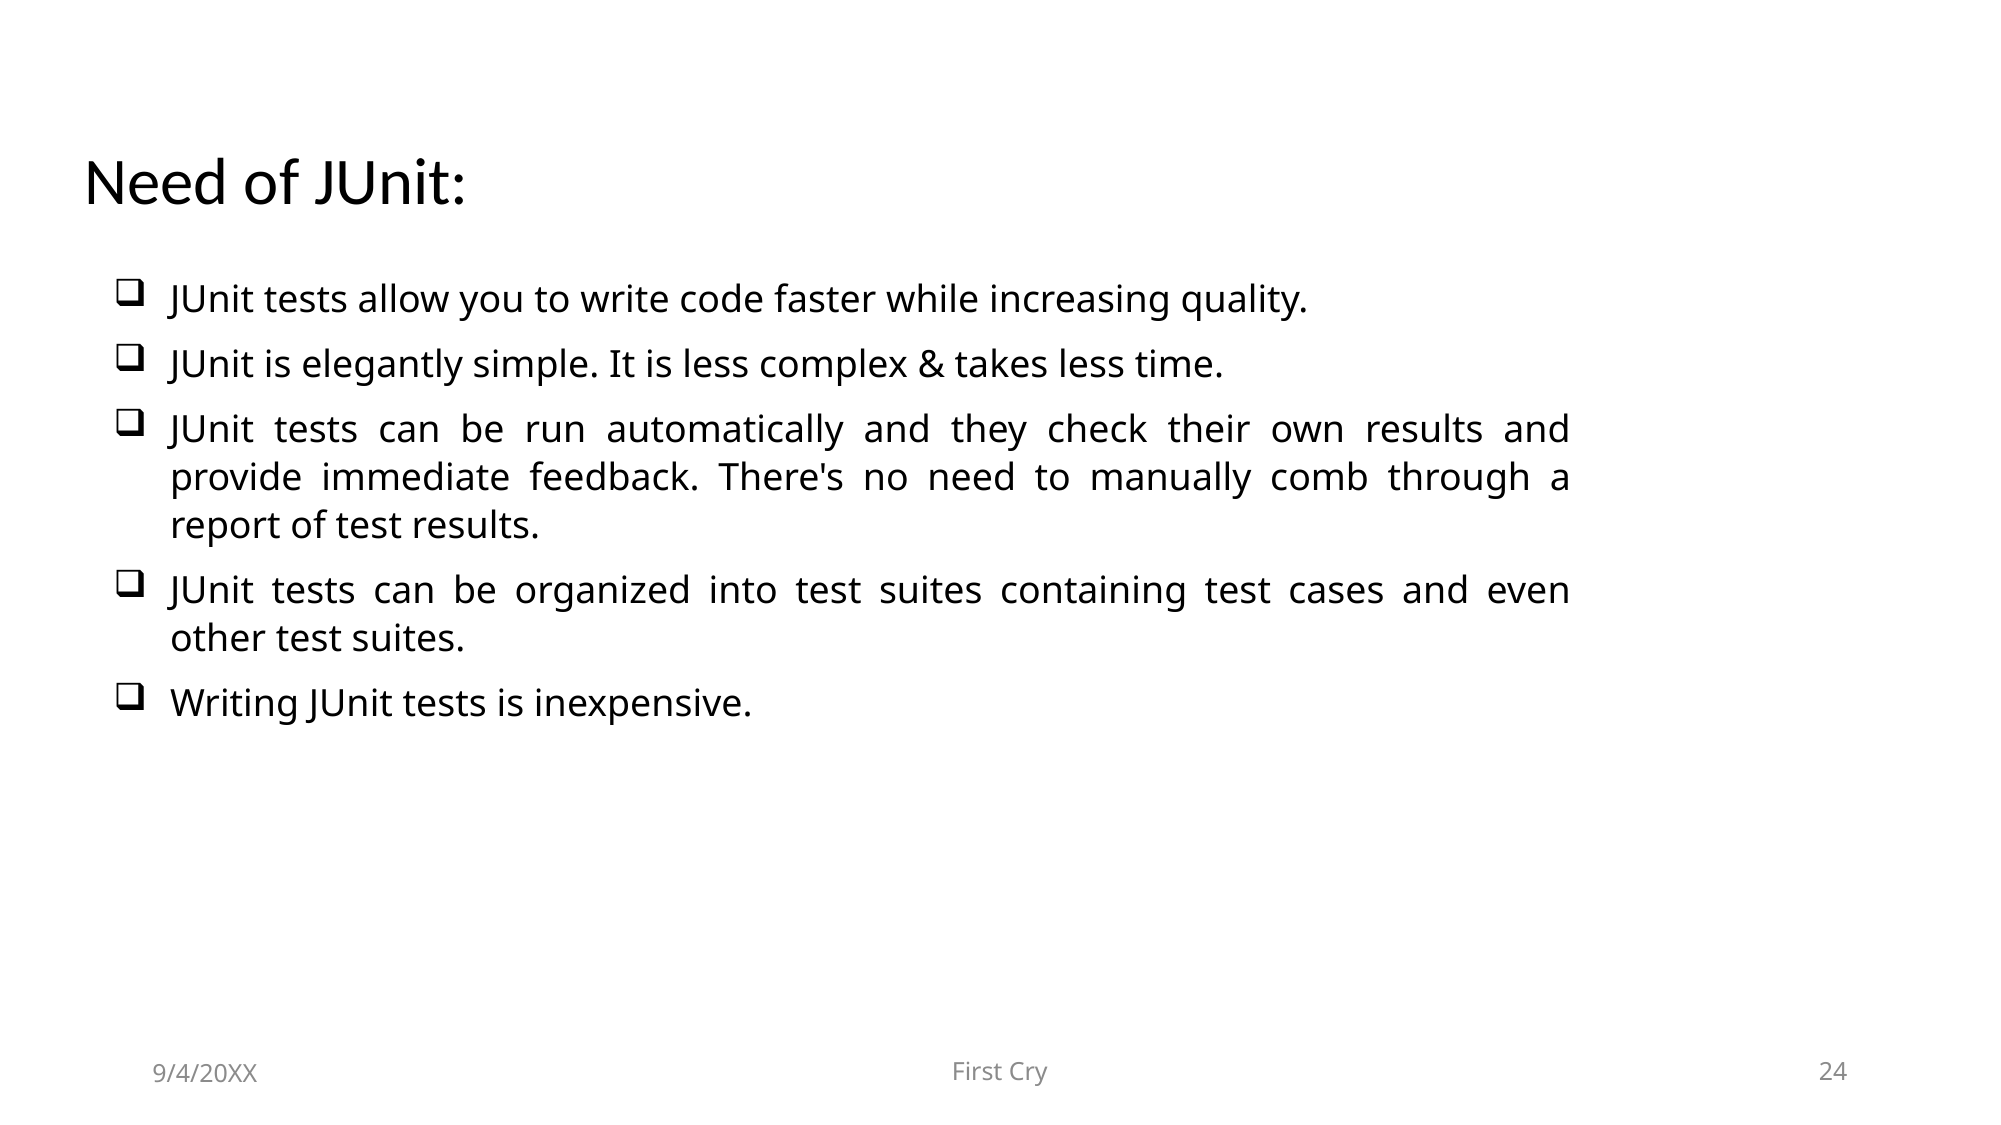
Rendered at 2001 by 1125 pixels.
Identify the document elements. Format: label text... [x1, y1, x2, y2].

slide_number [137, 1042, 588, 1103]
footer First Cry [662, 1042, 1338, 1103]
slide_number 24 [1412, 1042, 1863, 1103]
text_box Need of JUnit: [69, 124, 1070, 225]
text_box JUnit tests allow you to write code faster while increasing quality. JUnit is elegantly simple. It is less complex & takes less time. JUnit tests can be run automatically and they check their own results and provide immediate feedback. There's no need to manually comb through a report of test results. JUnit tests can be organized into test suites containing test cases and even other test suites. Writing JUnit tests is inexpensive. [99, 264, 1587, 732]
